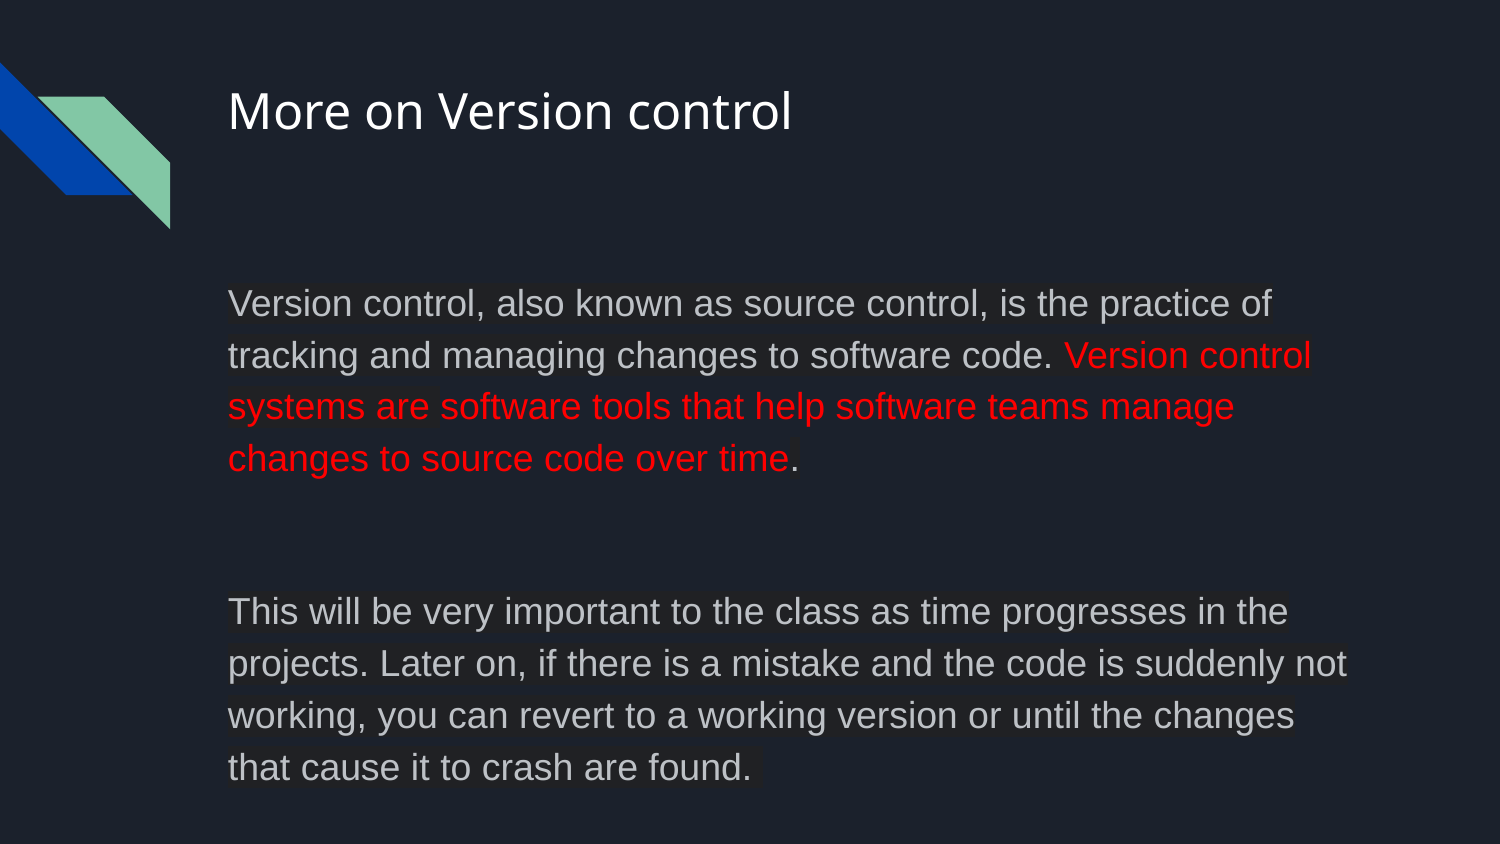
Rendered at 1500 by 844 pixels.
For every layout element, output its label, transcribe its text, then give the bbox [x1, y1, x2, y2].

title More on Version control [212, 64, 1368, 215]
list Version control, also known as source control, is the practice of tracking and managing changes to software code. Version control systems are software tools that help software teams manage changes to source code over time. This will be very important to the class as time progresses in the projects. Later on, if there is a mistake and the code is suddenly not working, you can revert to a working version or until the changes that cause it to crash are found. [212, 257, 1368, 735]
